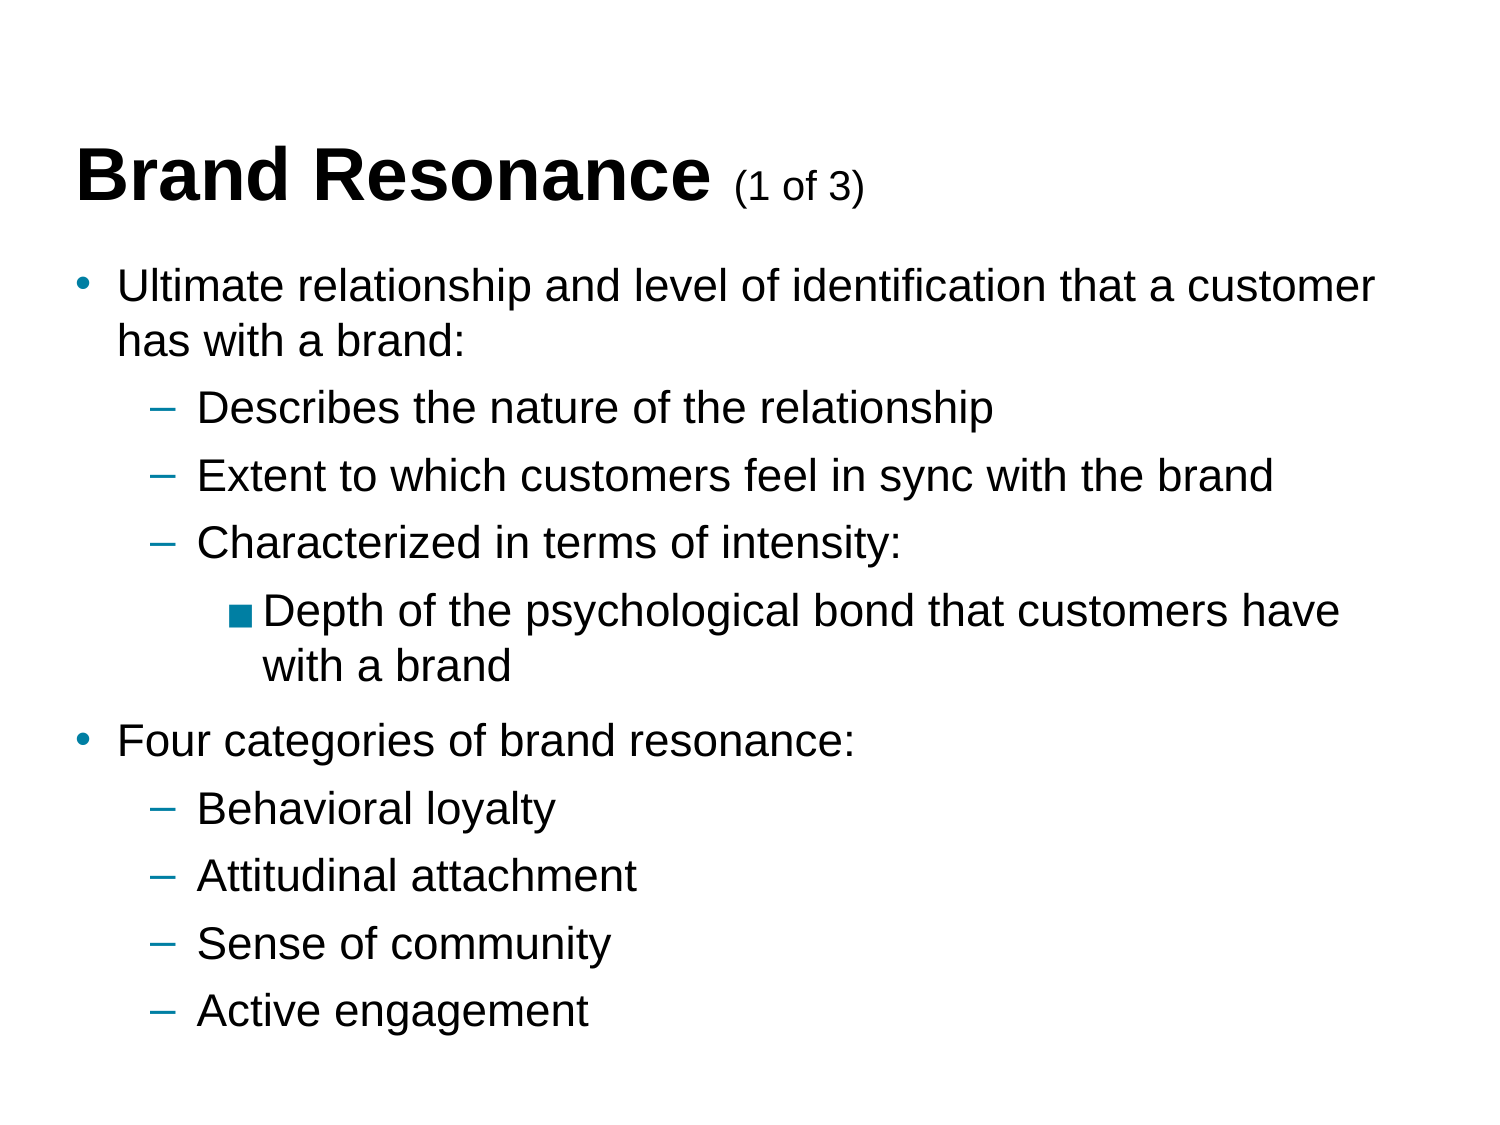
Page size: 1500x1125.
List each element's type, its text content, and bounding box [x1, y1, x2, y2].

list Ultimate relationship and level of identification that a customer has with a brand: Describes the nature of the relationship Extent to which customers feel in sync with the brand Characterized in terms of intensity: Depth of the psychological bond that customers have with a brand Four categories of brand resonance: Behavioral loyalty Attitudinal attachment Sense of community Active engagement [75, 255, 1425, 1045]
title Brand Resonance (1 of 3) [75, 35, 1425, 216]
